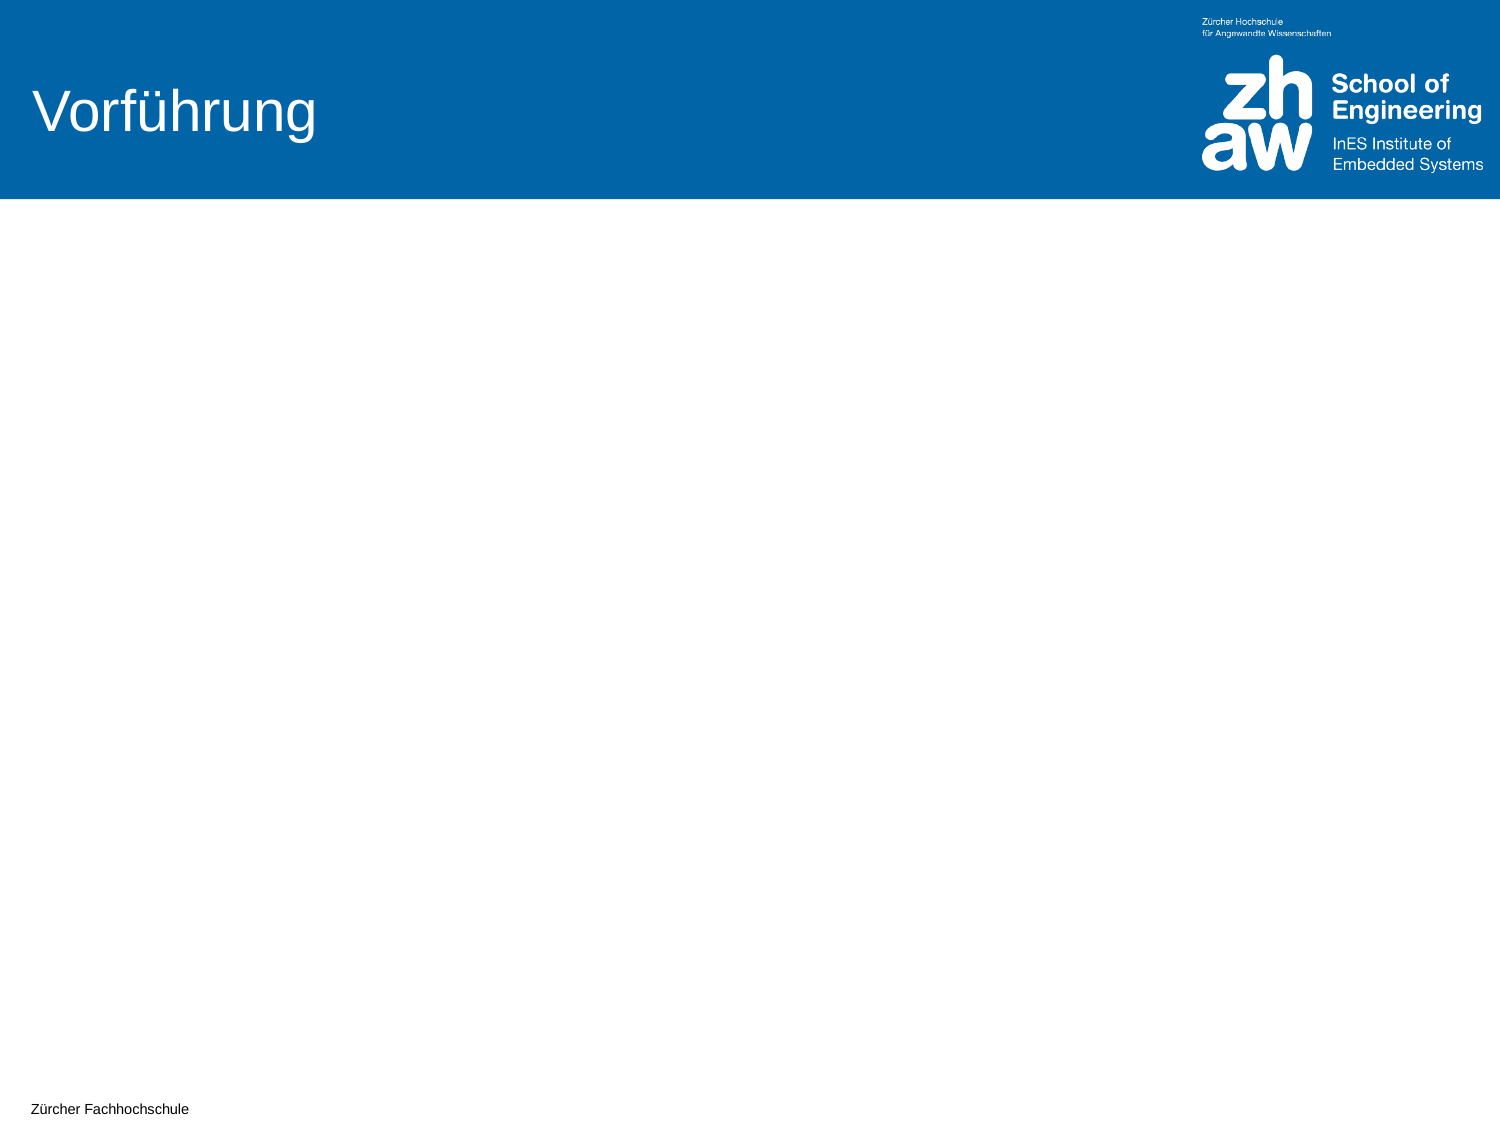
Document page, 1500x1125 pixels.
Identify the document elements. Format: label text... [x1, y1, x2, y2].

picture [1202, 18, 1483, 173]
title Vorführung [17, 31, 1158, 185]
